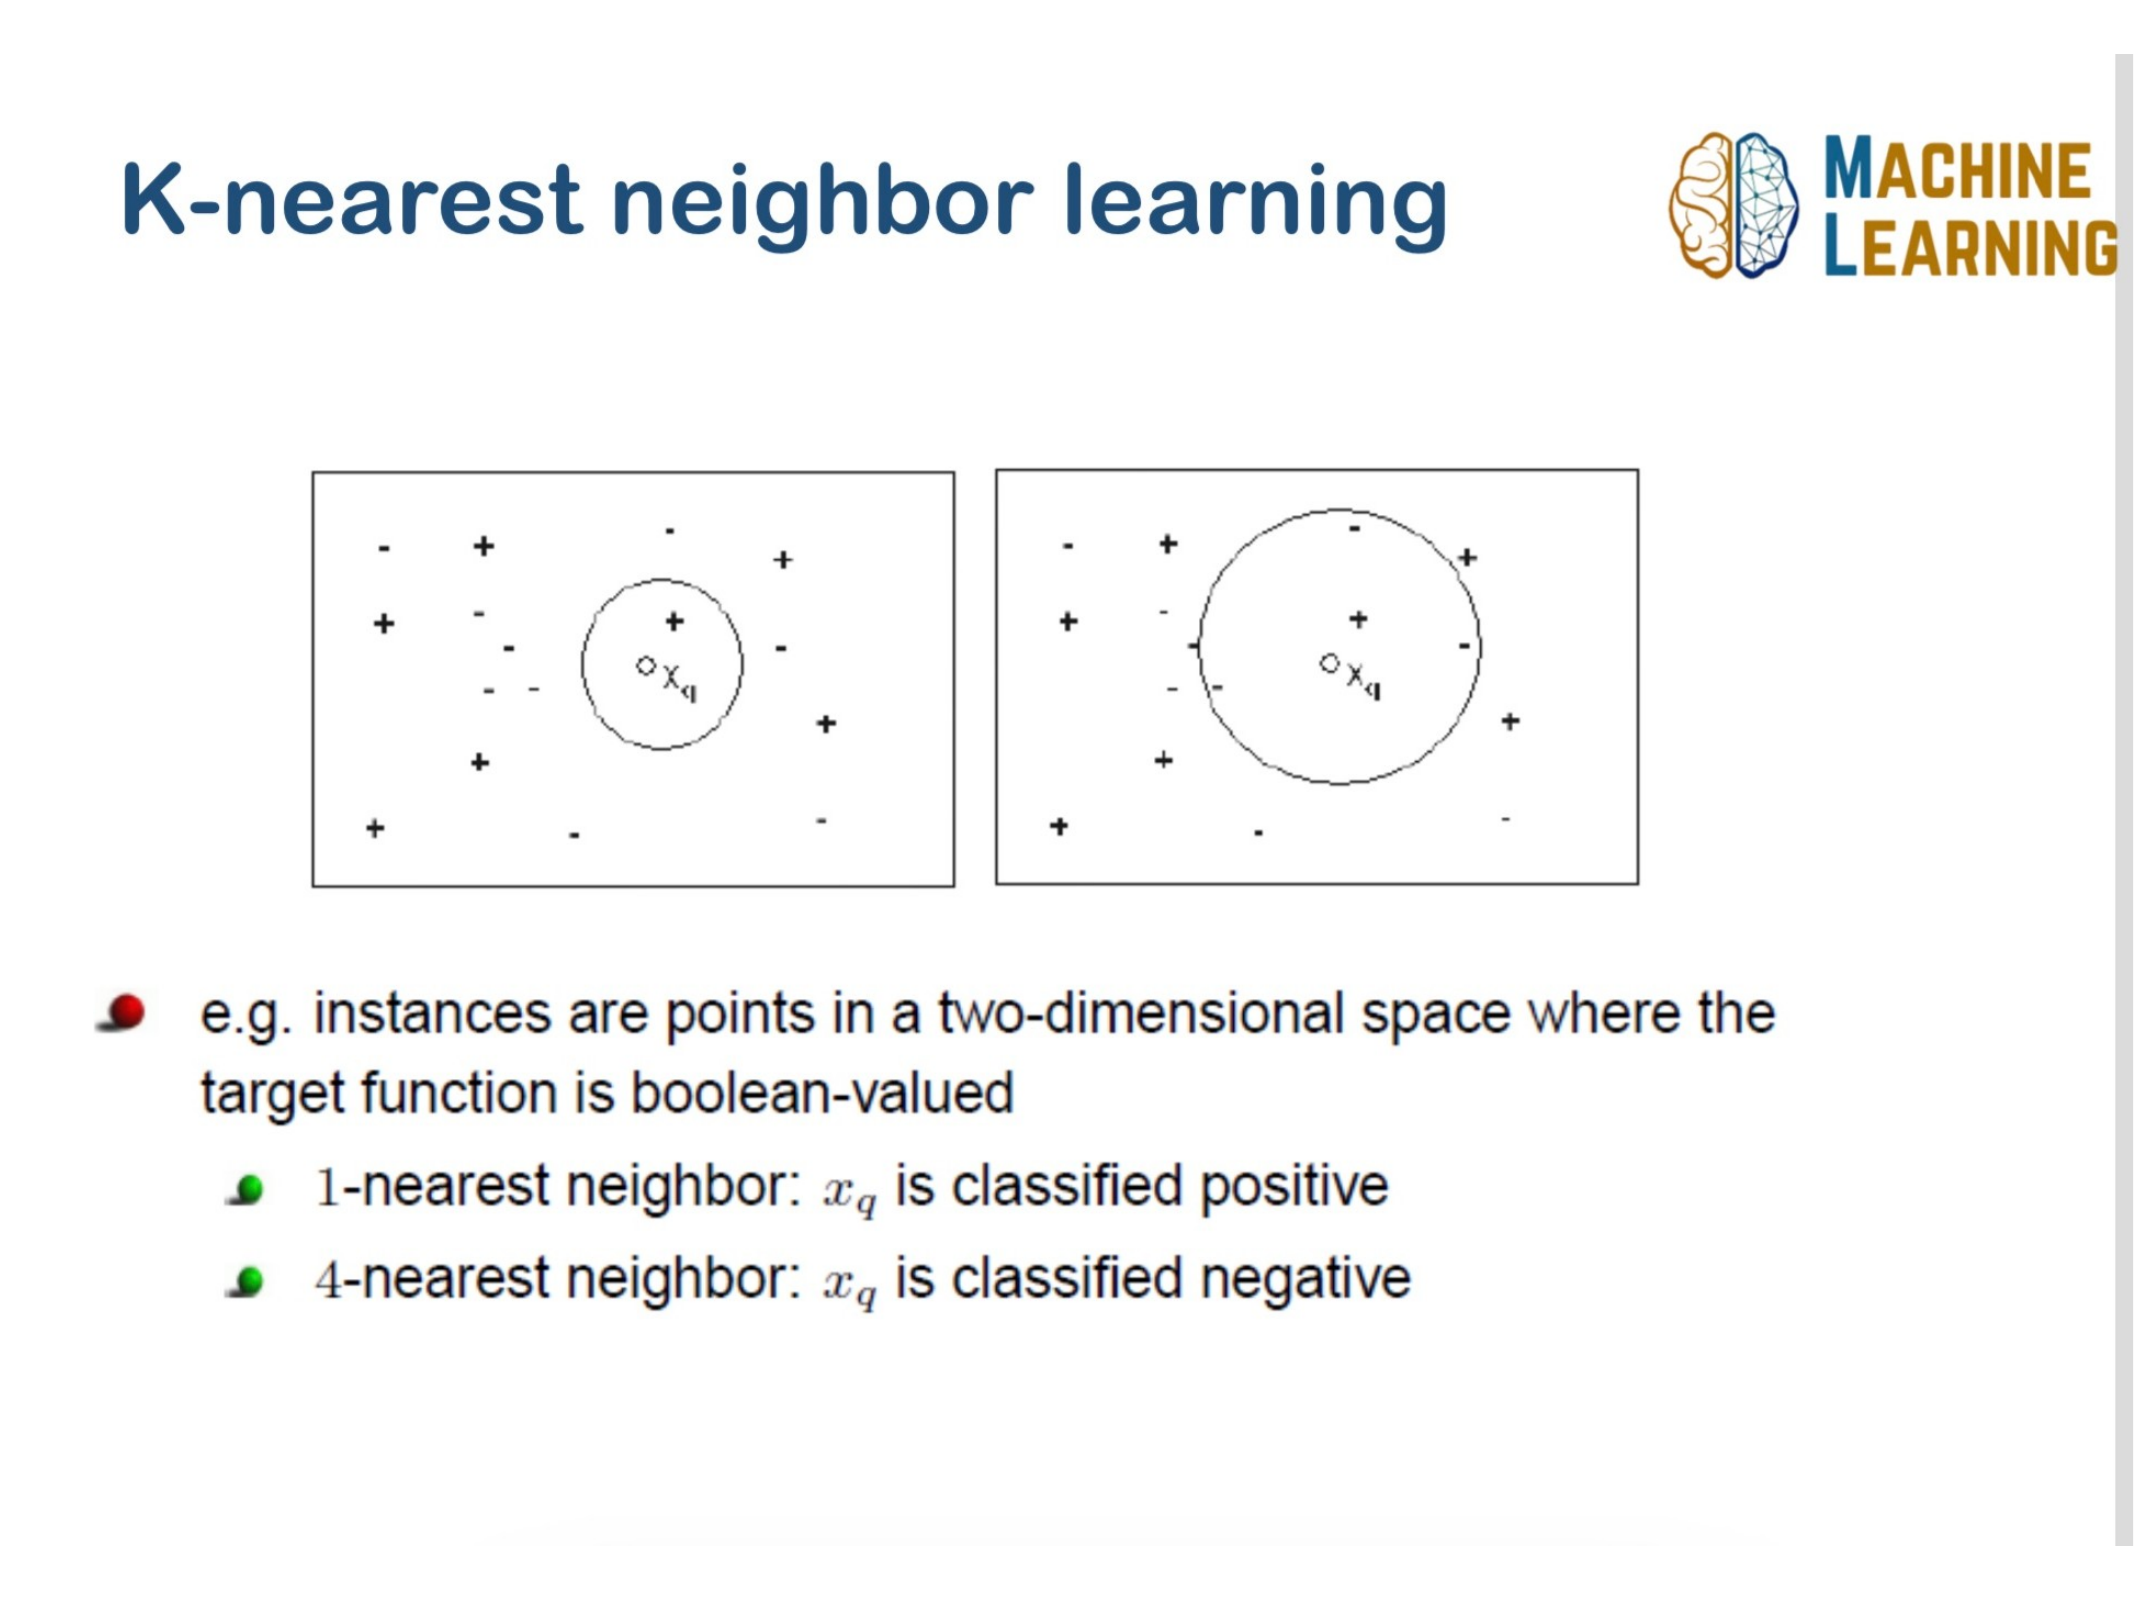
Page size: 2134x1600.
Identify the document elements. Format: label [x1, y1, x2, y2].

picture [92, 54, 2134, 1546]
